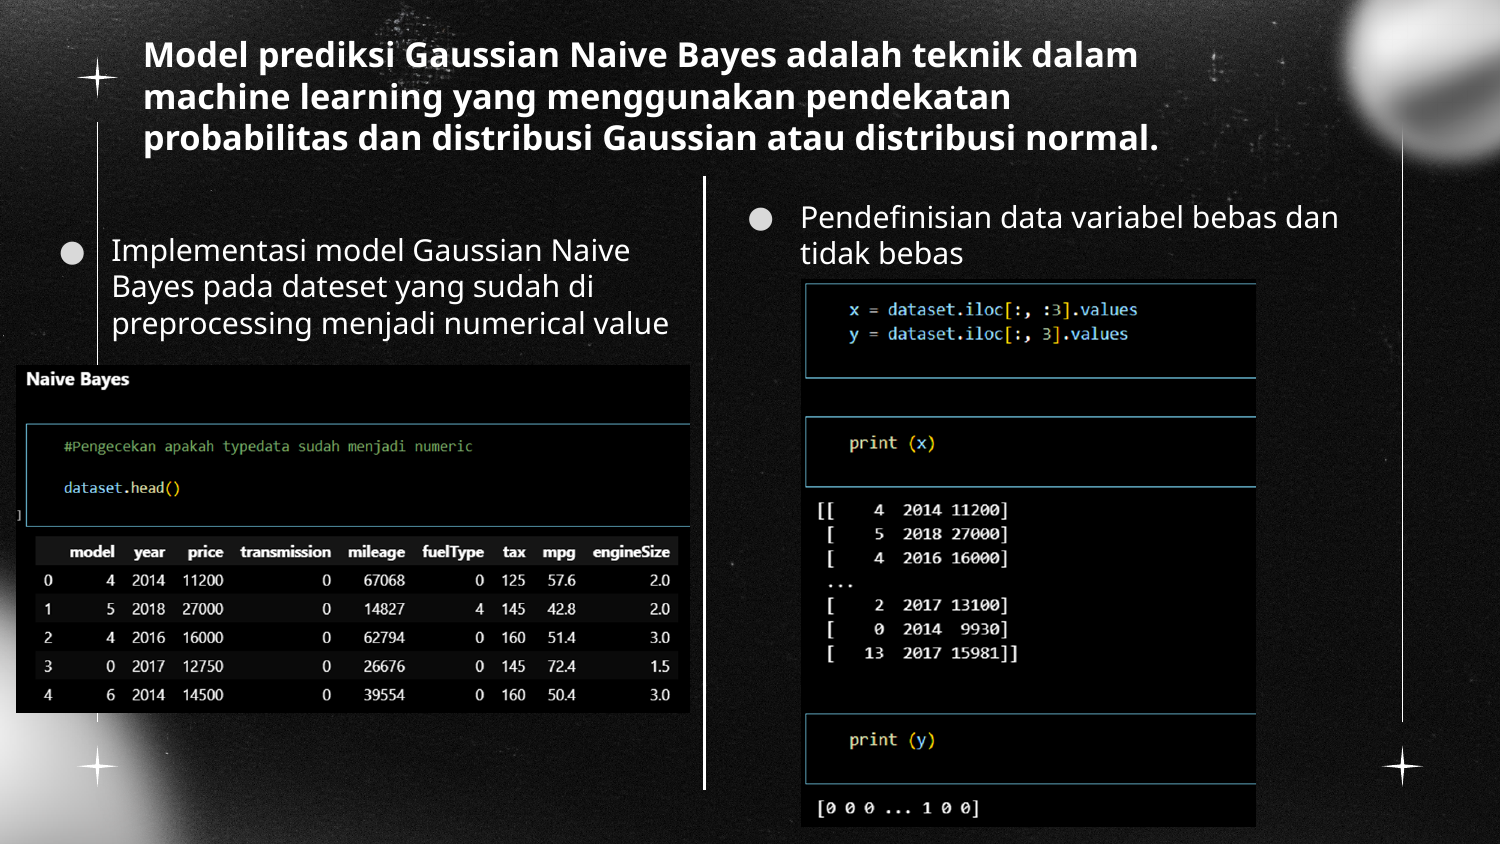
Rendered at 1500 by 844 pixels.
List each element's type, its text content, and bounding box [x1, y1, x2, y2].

list Pendefinisian data variabel bebas dan tidak bebas [725, 197, 1388, 272]
list Implementasi model Gaussian Naive Bayes pada dateset yang sudah di preprocessing menjadi numerical value [36, 228, 699, 344]
picture [0, 0, 1500, 844]
list Model prediksi Gaussian Naive Bayes adalah teknik dalam machine learning yang menggunakan pendekatan probabilitas dan distribusi Gaussian atau distribusi normal. [142, 26, 1184, 165]
